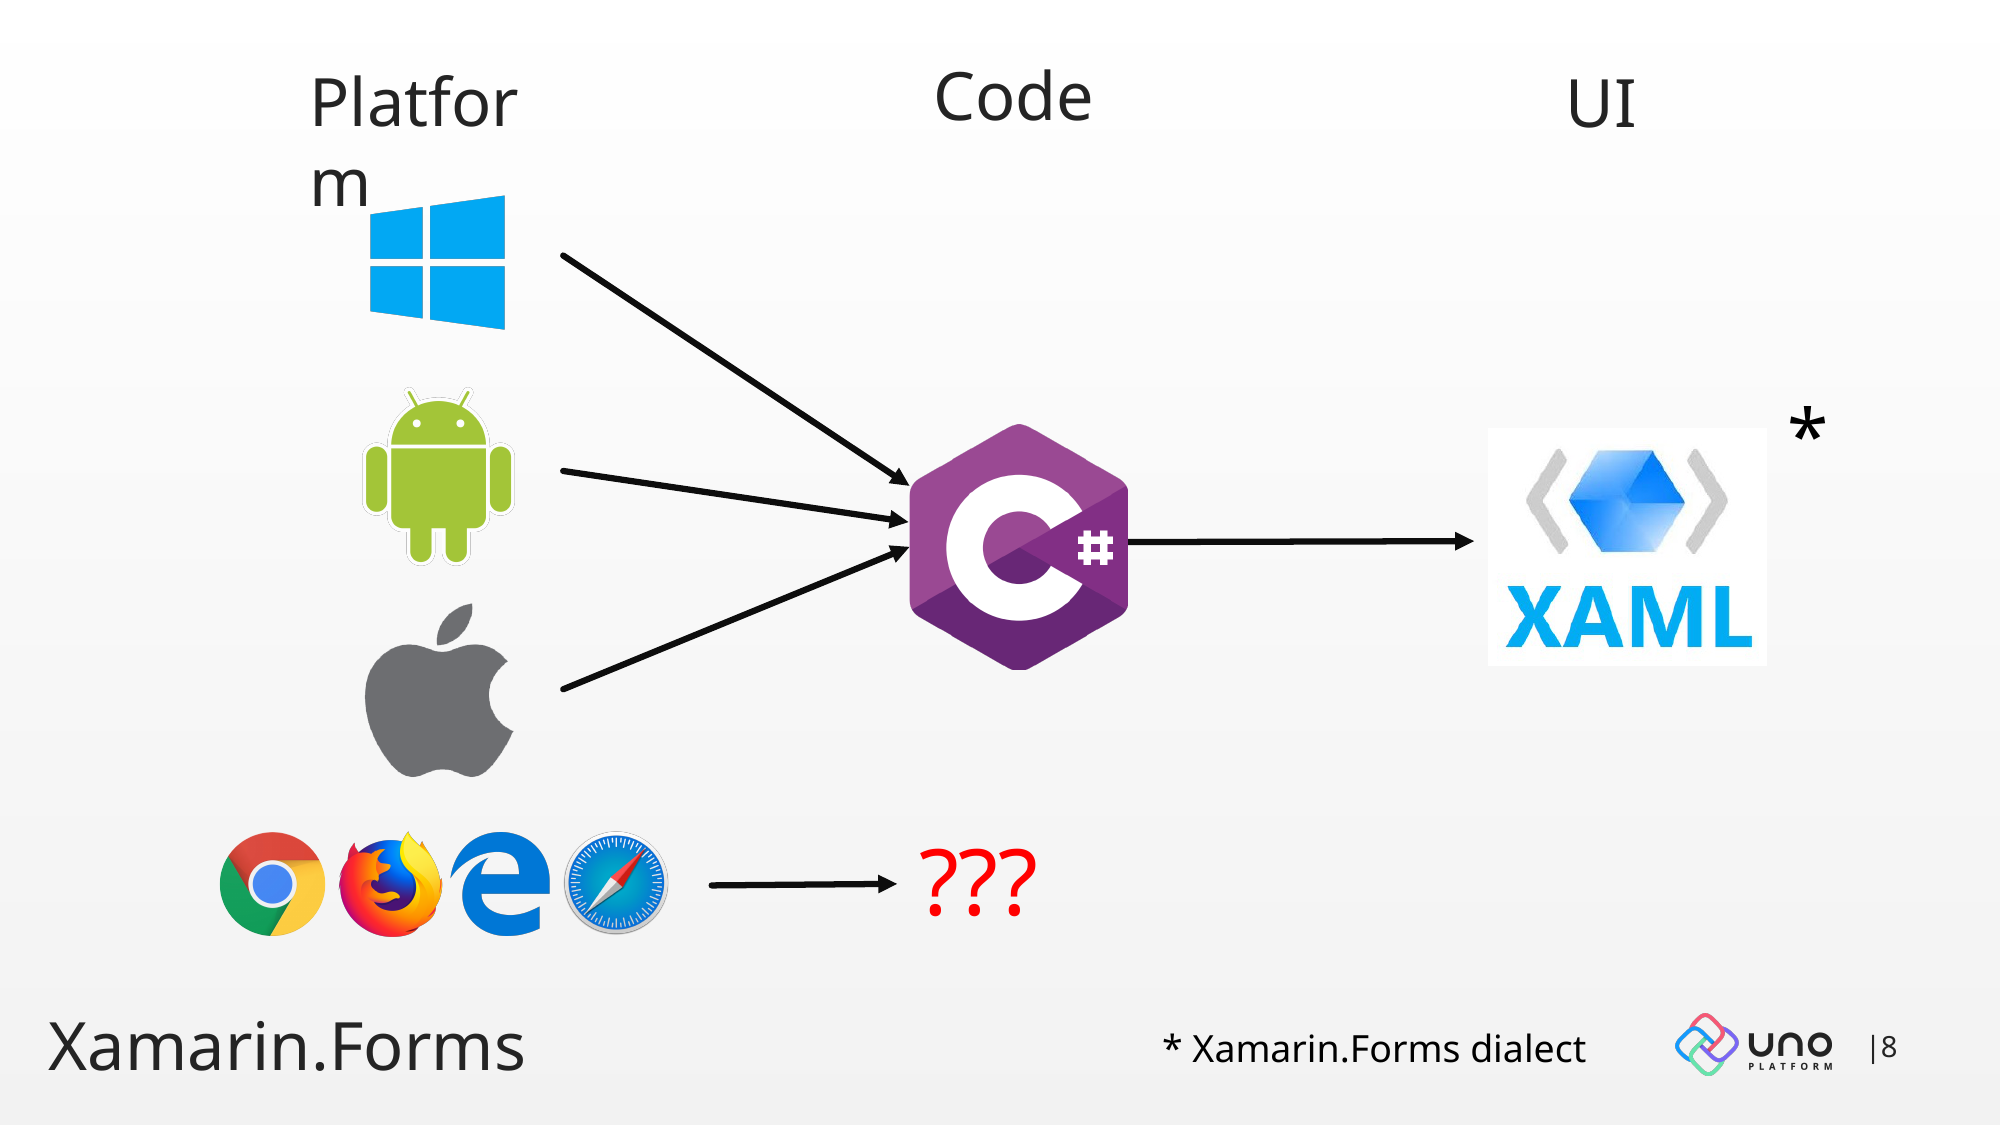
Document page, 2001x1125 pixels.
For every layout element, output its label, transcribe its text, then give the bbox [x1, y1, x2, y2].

picture [348, 600, 528, 779]
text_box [216, 824, 680, 944]
picture [1488, 428, 1767, 666]
title Xamarin.Forms [49, 1003, 1449, 1085]
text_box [562, 470, 909, 523]
text_box Platform [309, 59, 567, 220]
picture [909, 424, 1129, 670]
text_box UI [1472, 60, 1730, 141]
picture [348, 173, 527, 352]
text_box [563, 255, 910, 470]
picture [362, 386, 515, 566]
text_box Code [885, 54, 1143, 135]
picture [1675, 1013, 1832, 1076]
text_box * Xamarin.Forms dialect [1147, 1017, 1602, 1078]
slide_number |8 [1831, 1030, 1898, 1066]
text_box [563, 546, 910, 690]
text_box * [1773, 381, 1867, 486]
text_box ??? [908, 824, 1050, 935]
